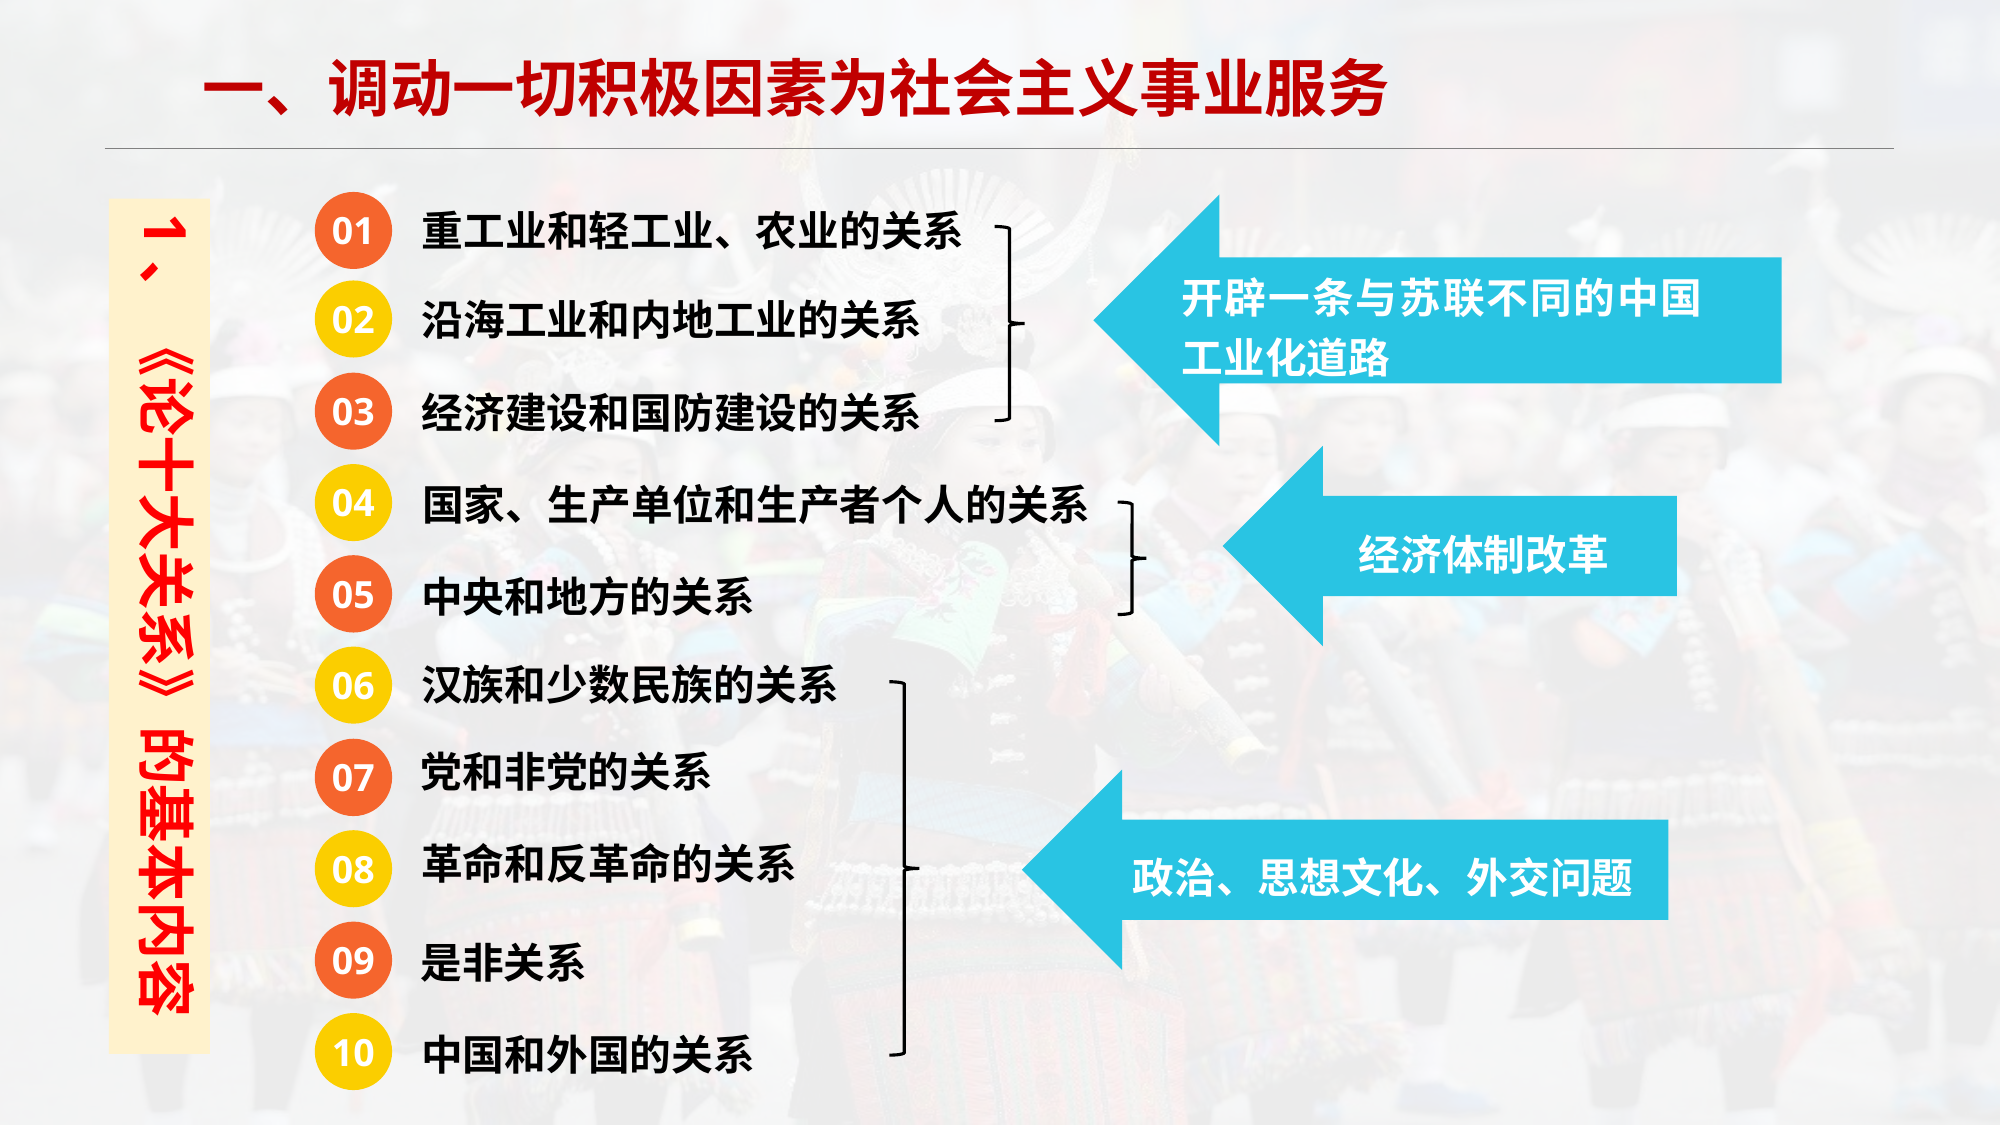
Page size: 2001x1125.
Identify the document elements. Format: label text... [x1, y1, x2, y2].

text_box [889, 680, 920, 1057]
text_box [1222, 445, 1677, 647]
text_box 国家、生产单位和生产者个人的关系 [407, 471, 1106, 537]
text_box [994, 224, 1025, 423]
text_box 经济建设和国防建设的关系 [406, 379, 938, 444]
text_box 党和非党的关系 [406, 738, 729, 804]
text_box 沿海工业和内地工业的关系 [406, 286, 938, 352]
text_box 汉族和少数民族的关系 [406, 651, 854, 717]
text_box 中国和外国的关系 [406, 1021, 770, 1086]
text_box 政治、思想文化、外交问题 [1117, 834, 1669, 910]
text_box 是非关系 [405, 929, 603, 995]
text_box 中央和地方的关系 [406, 563, 770, 629]
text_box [314, 191, 393, 1091]
text_box [1117, 500, 1147, 617]
text_box 革命和反革命的关系 [406, 830, 812, 895]
text_box 一、调动一切积极因素为社会主义事业服务 [188, 41, 1599, 132]
text_box 1、《论十大关系》的基本内容 [108, 198, 210, 1054]
text_box [1718, 257, 1782, 384]
text_box [0, 0, 2000, 1125]
text_box 重工业和轻工业、农业的关系 [407, 197, 980, 262]
text_box [1093, 194, 1220, 447]
text_box 经济体制改革 [1343, 510, 1651, 586]
text_box [1021, 769, 1669, 971]
text_box 开辟一条与苏联不同的中国工业化道路 [1166, 254, 1718, 390]
